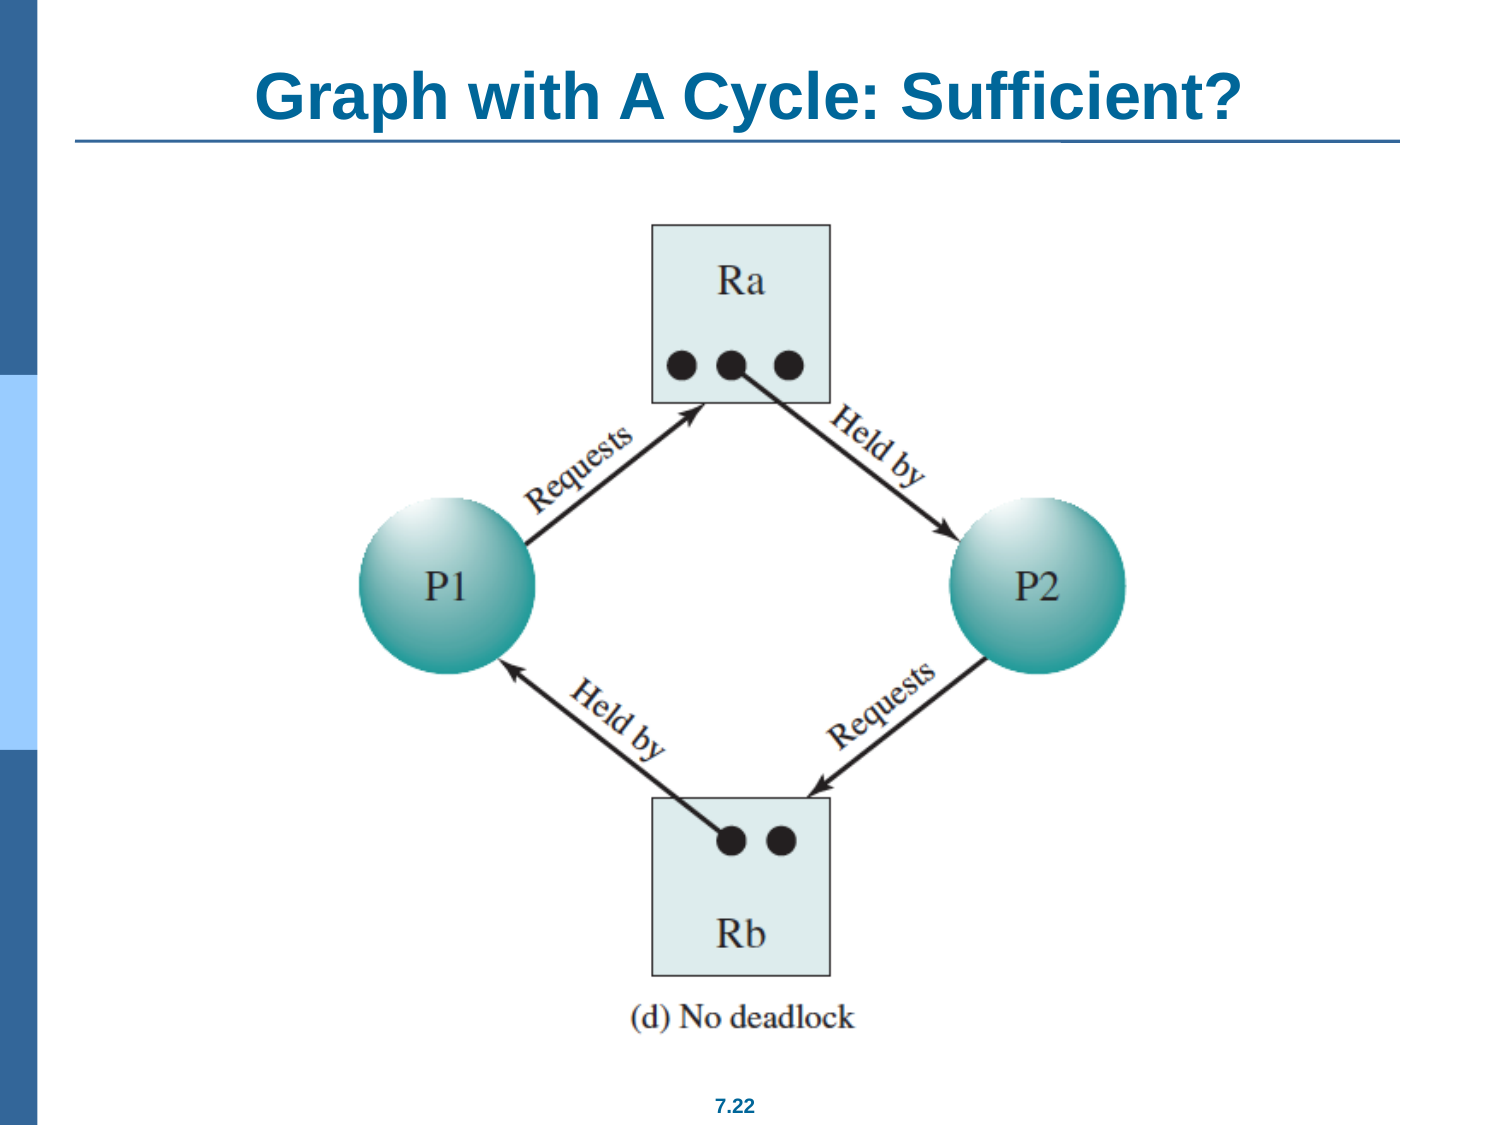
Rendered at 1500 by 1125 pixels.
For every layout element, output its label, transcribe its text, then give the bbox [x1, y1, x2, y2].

picture [356, 187, 1144, 1054]
title Graph with A Cycle: Sufficient? [75, 45, 1425, 141]
